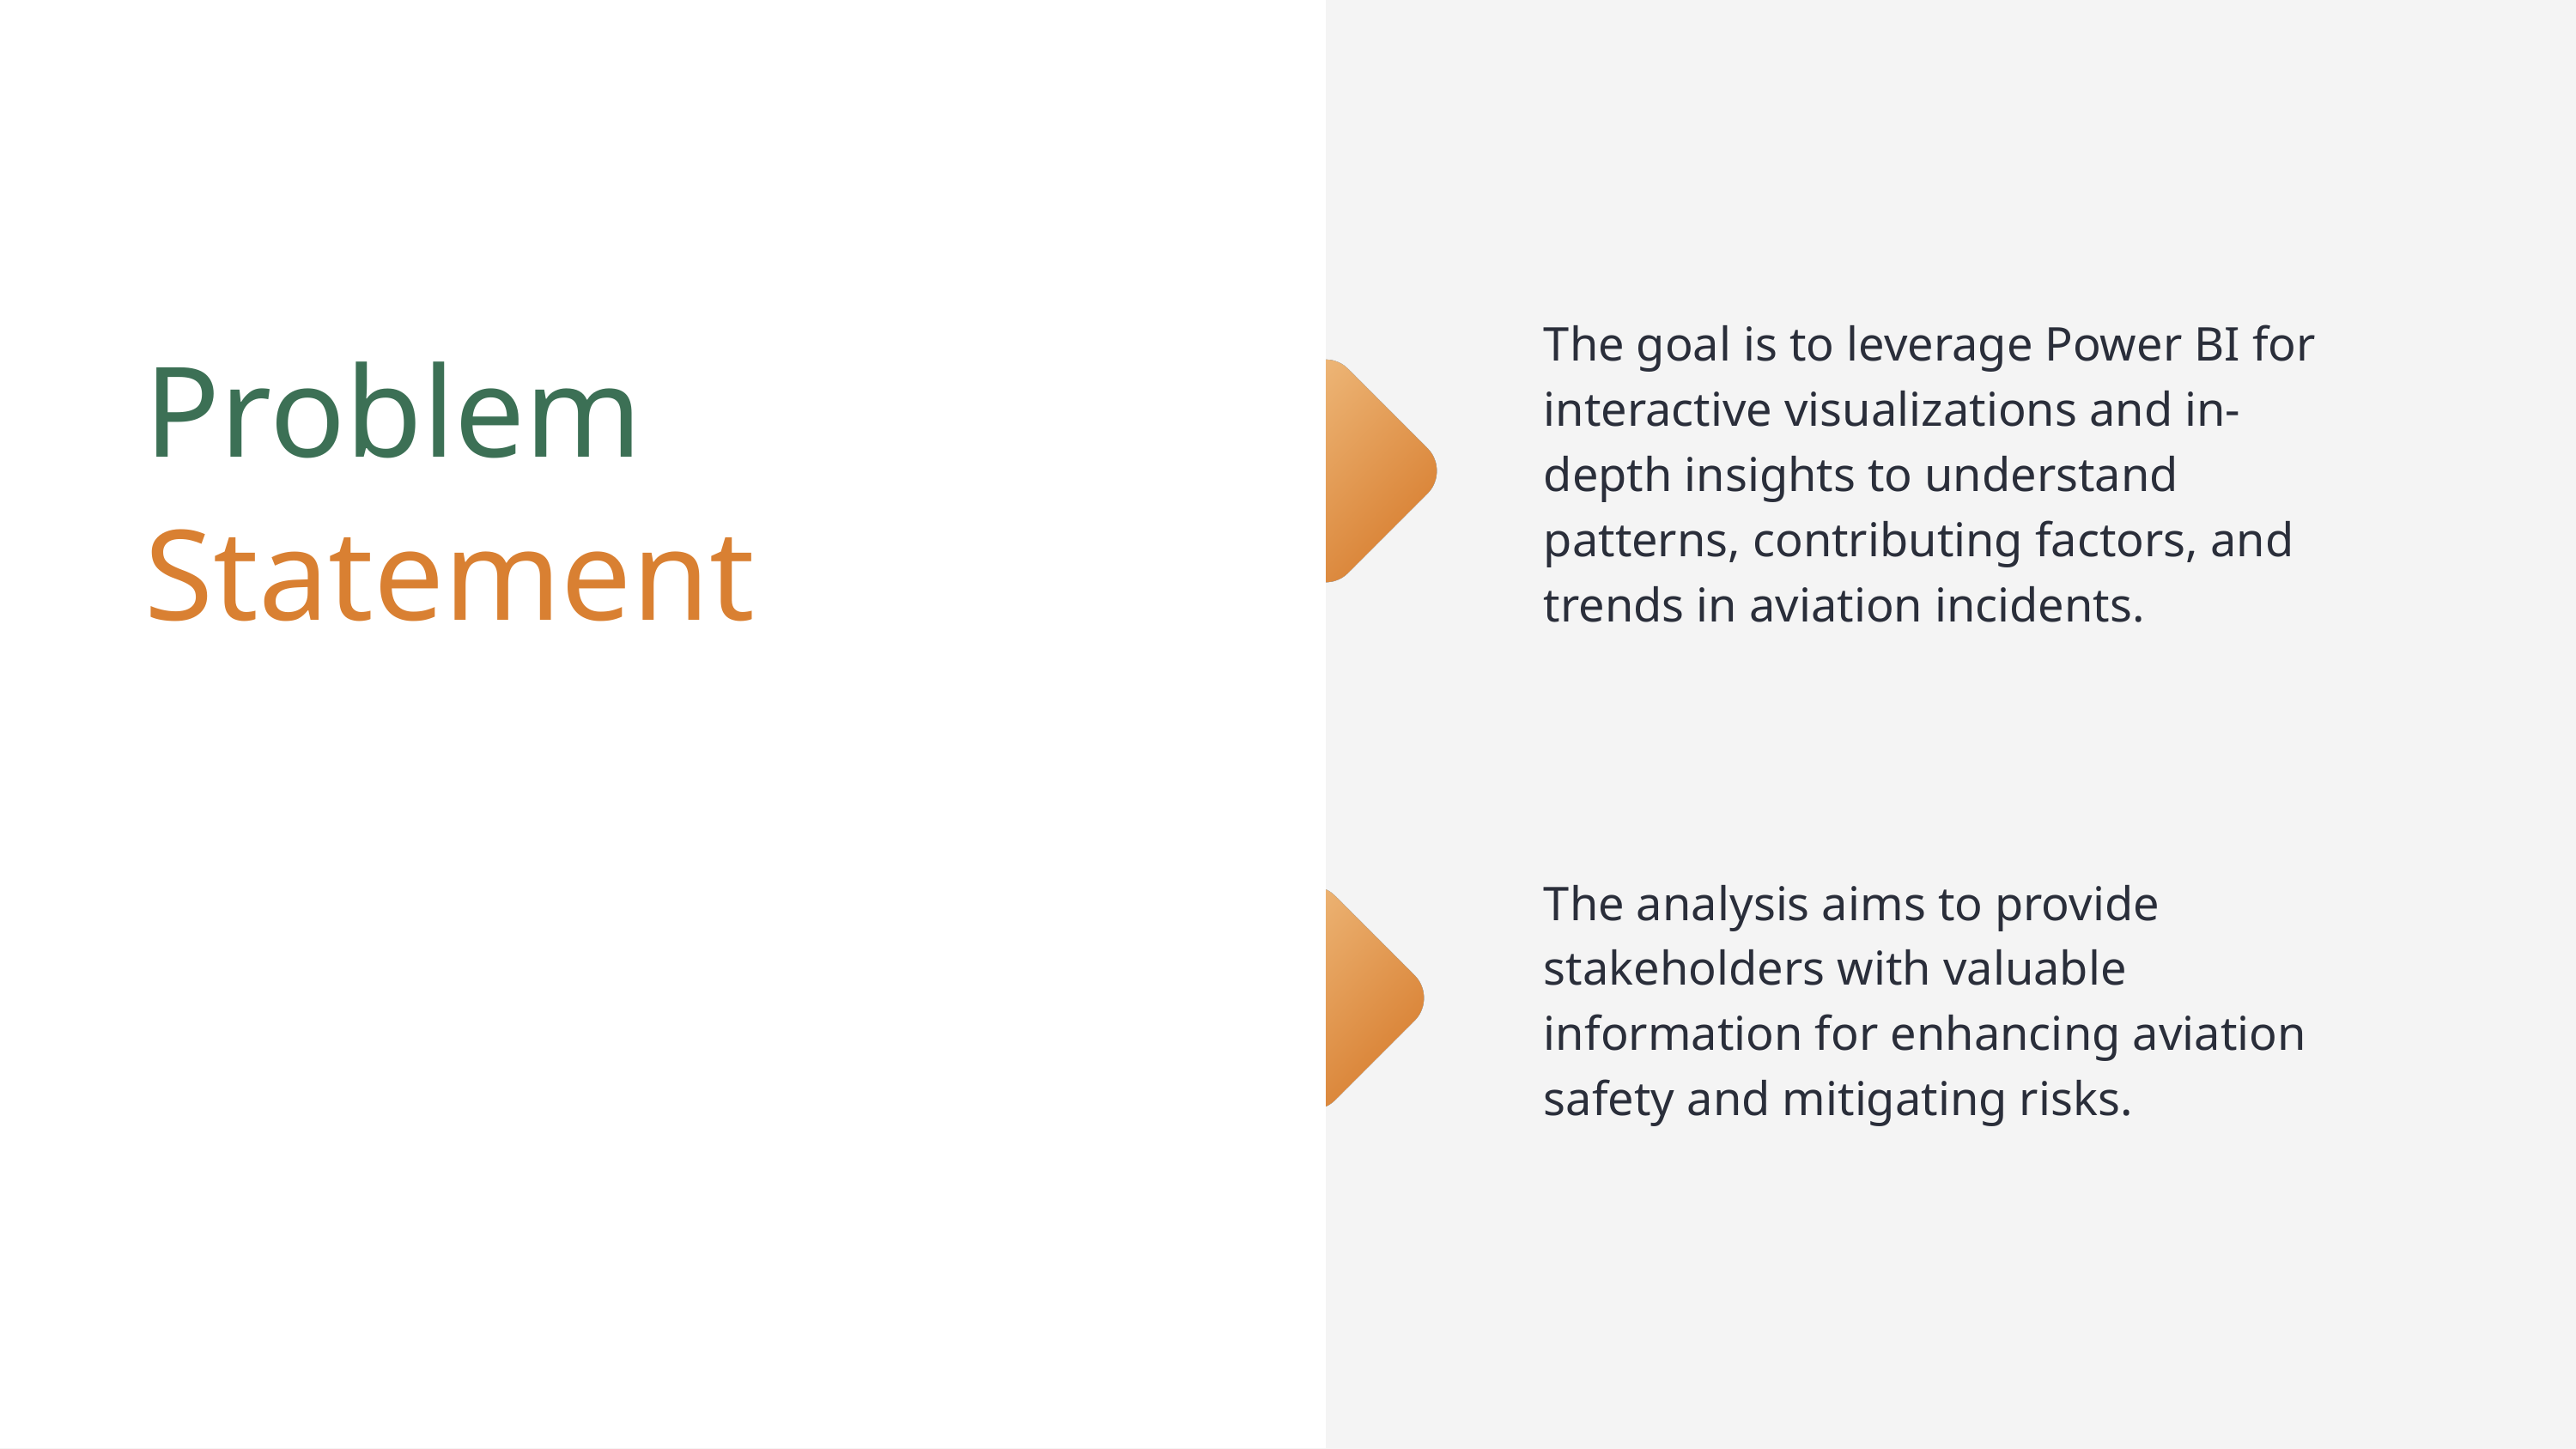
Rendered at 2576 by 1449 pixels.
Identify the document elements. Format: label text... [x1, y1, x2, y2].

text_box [0, 0, 1326, 1449]
text_box The analysis aims to provide stakeholders with valuable information for enhancing aviation safety and mitigating risks. [1543, 864, 2330, 1125]
text_box The goal is to leverage Power BI for interactive visualizations and in-depth insights to understand patterns, contributing factors, and trends in aviation incidents. [1543, 305, 2330, 631]
text_box [1329, 356, 1440, 585]
text_box [1329, 883, 1427, 1113]
